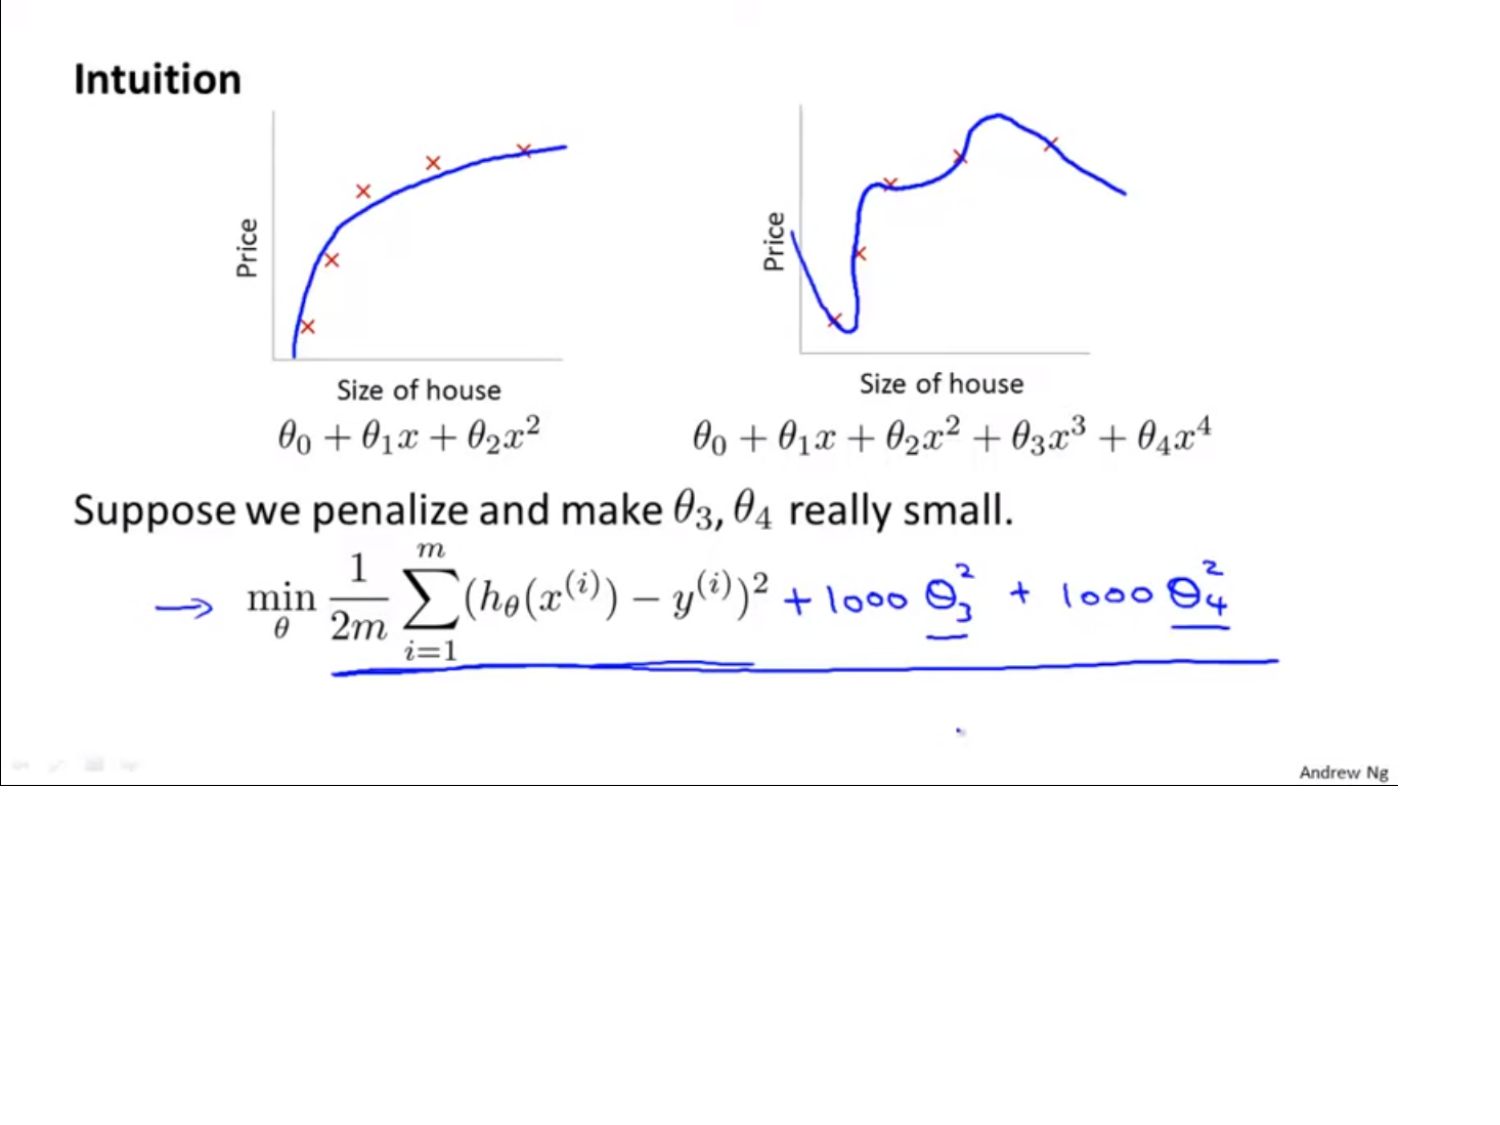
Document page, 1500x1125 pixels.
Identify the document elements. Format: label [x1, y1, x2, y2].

picture [0, 0, 1399, 787]
